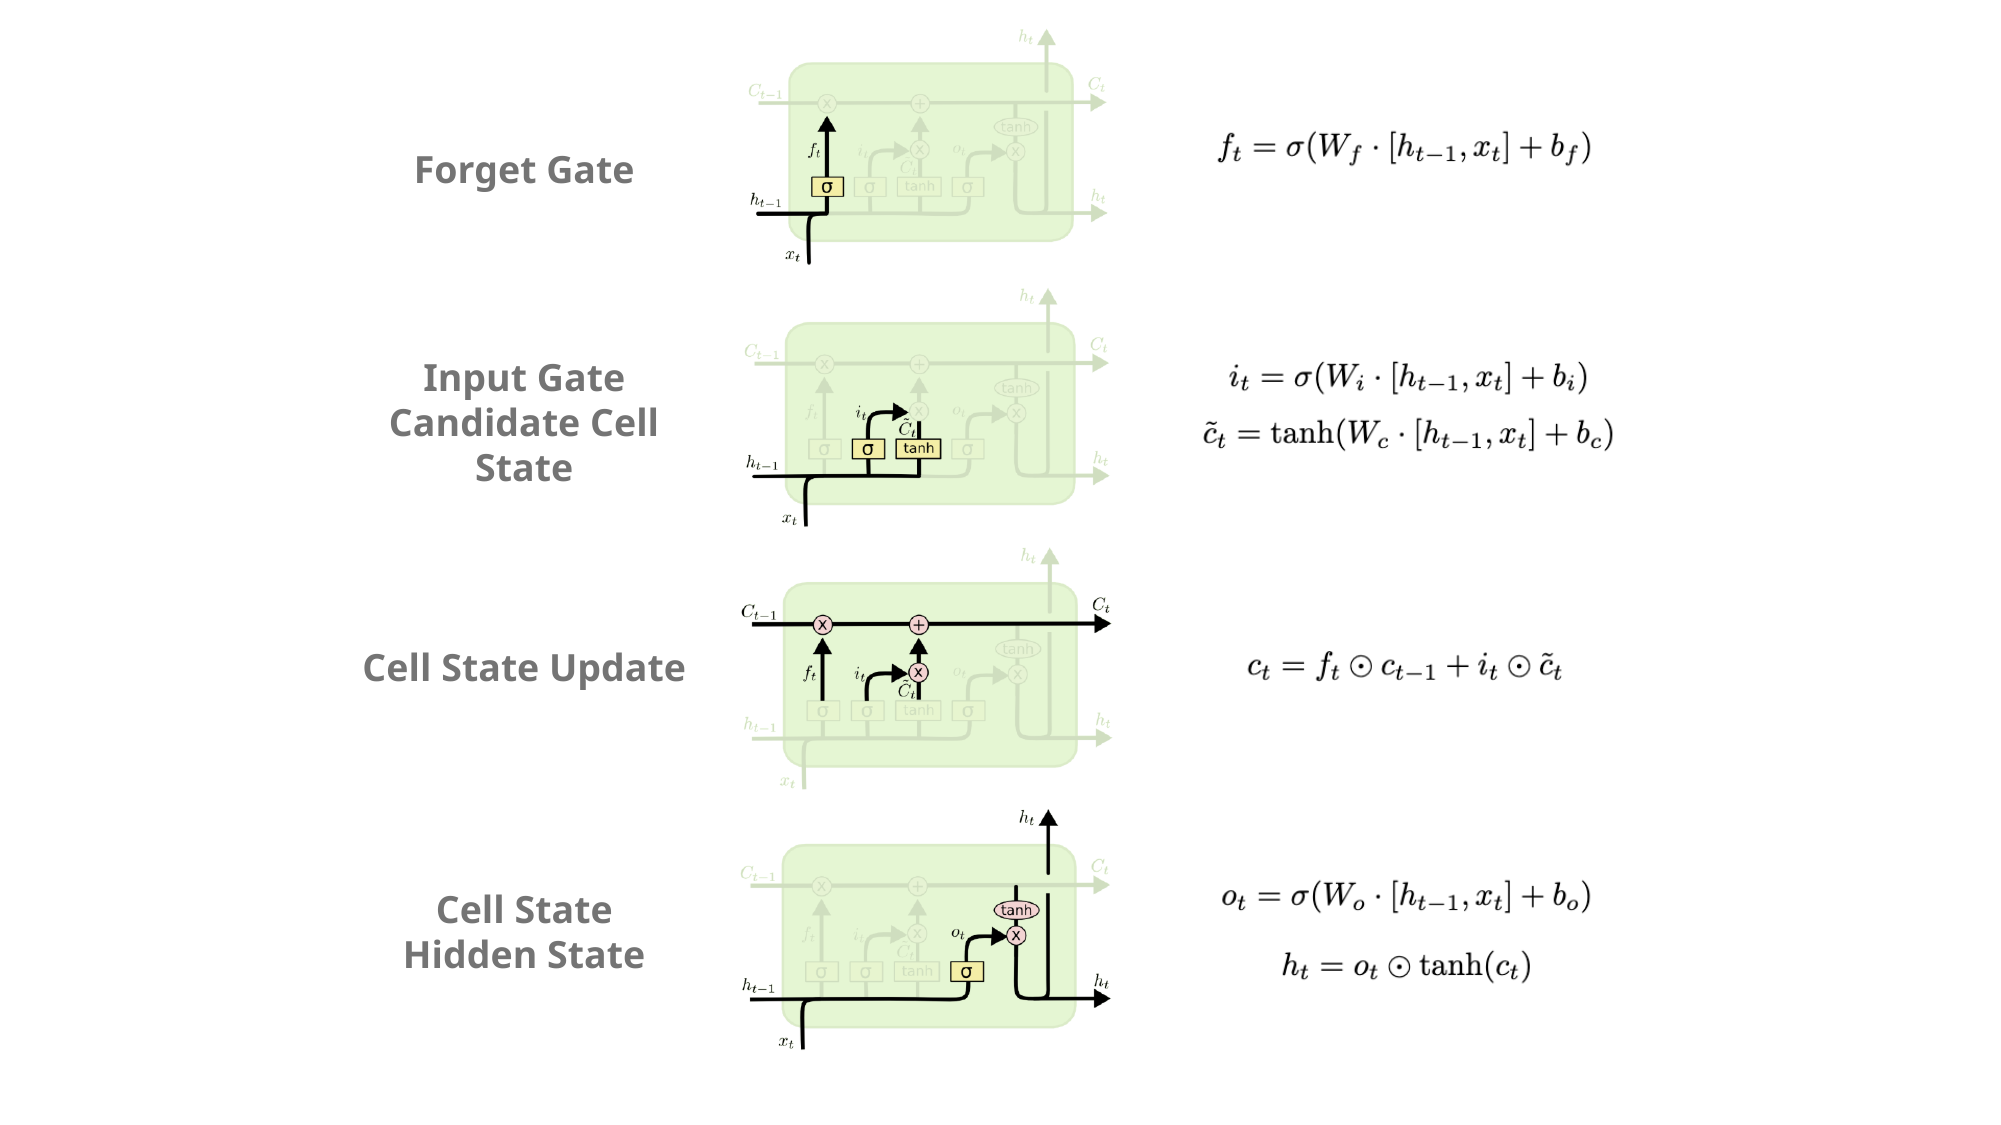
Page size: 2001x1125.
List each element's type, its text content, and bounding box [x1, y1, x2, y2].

text_box Forget Gate [322, 138, 725, 199]
picture [1188, 864, 1634, 997]
picture [1209, 631, 1588, 701]
picture [725, 20, 1130, 1066]
picture [1173, 339, 1629, 468]
picture [1197, 113, 1610, 182]
text_box Cell State Update [322, 636, 725, 696]
text_box Cell State Hidden State [322, 878, 725, 984]
text_box Input Gate Candidate Cell State [322, 346, 725, 496]
